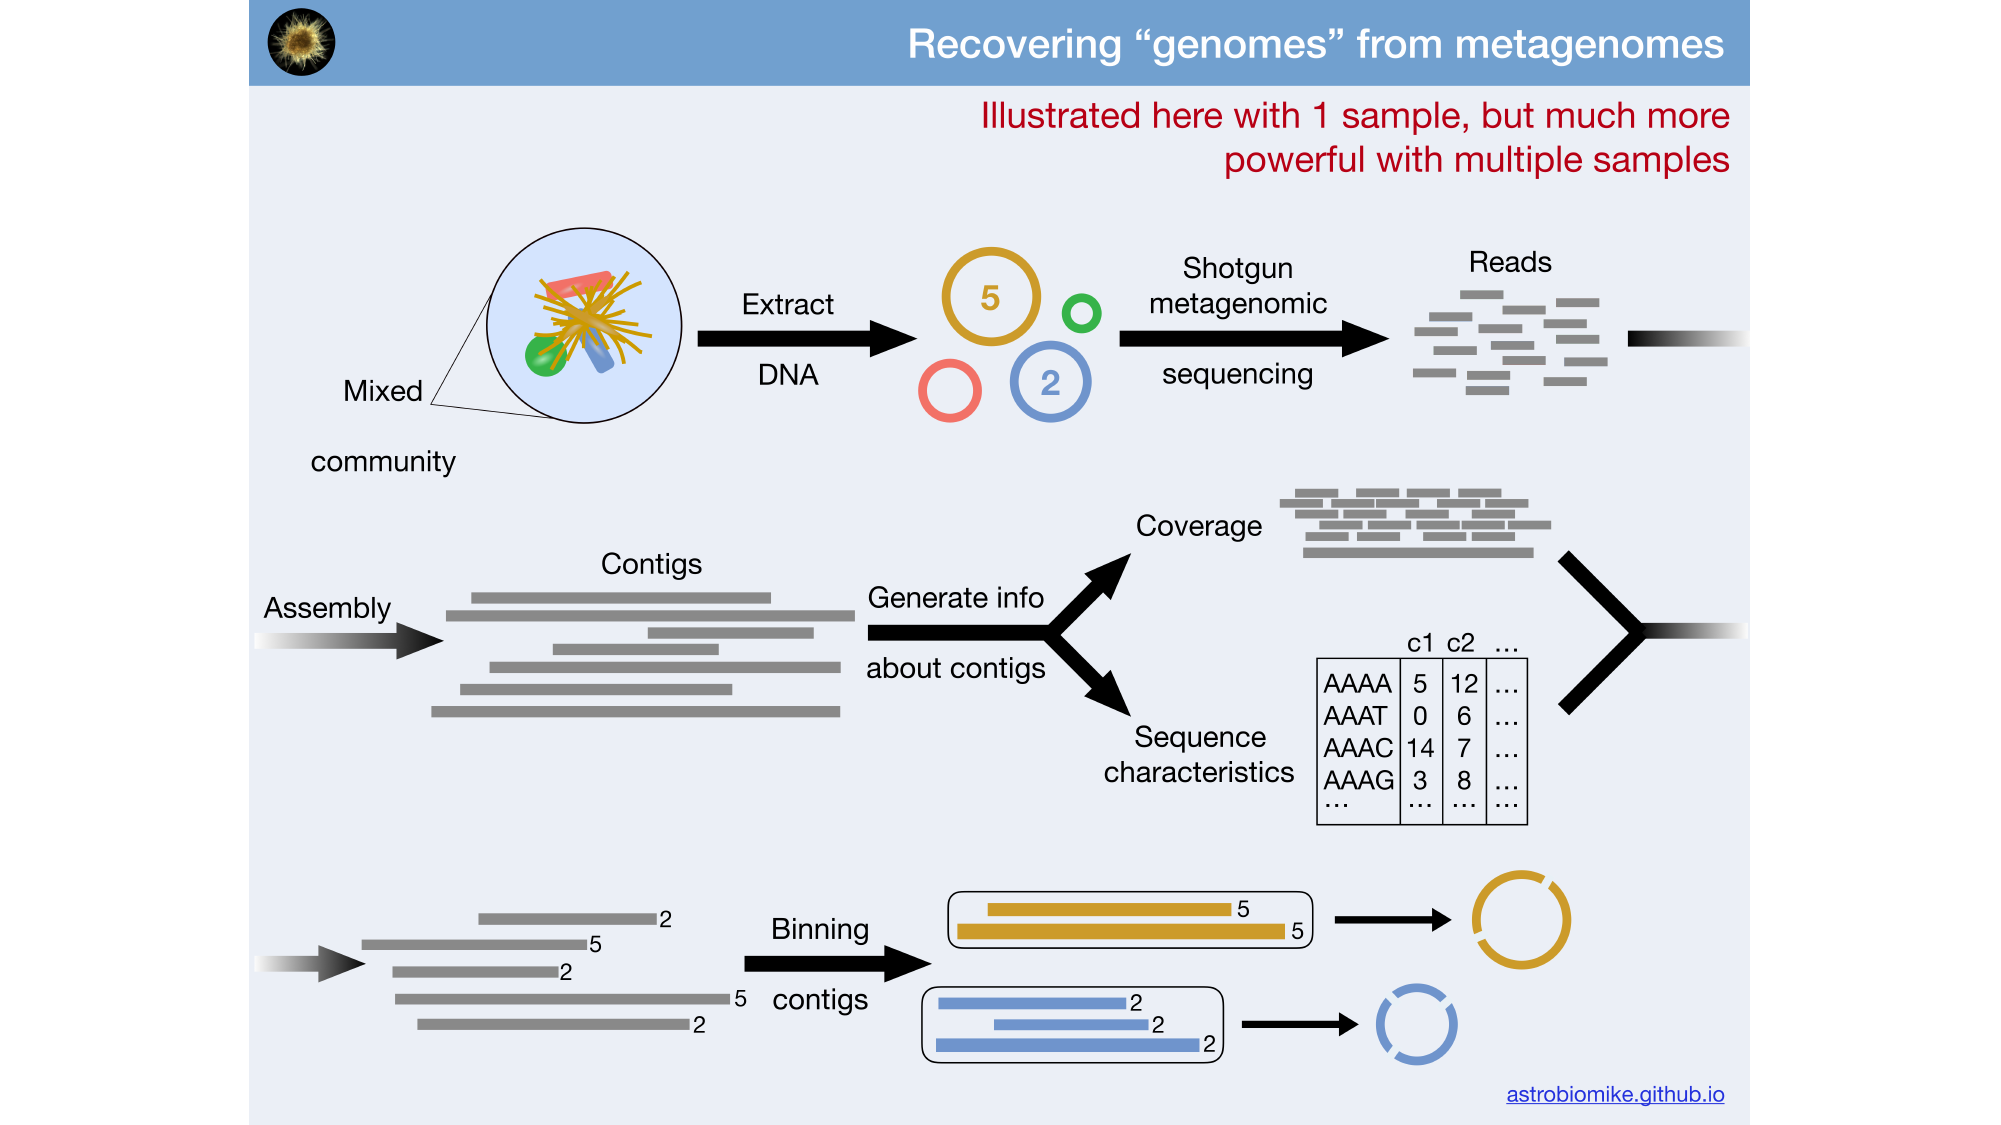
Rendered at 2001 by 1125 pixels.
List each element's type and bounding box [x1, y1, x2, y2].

picture [249, 0, 1751, 1125]
